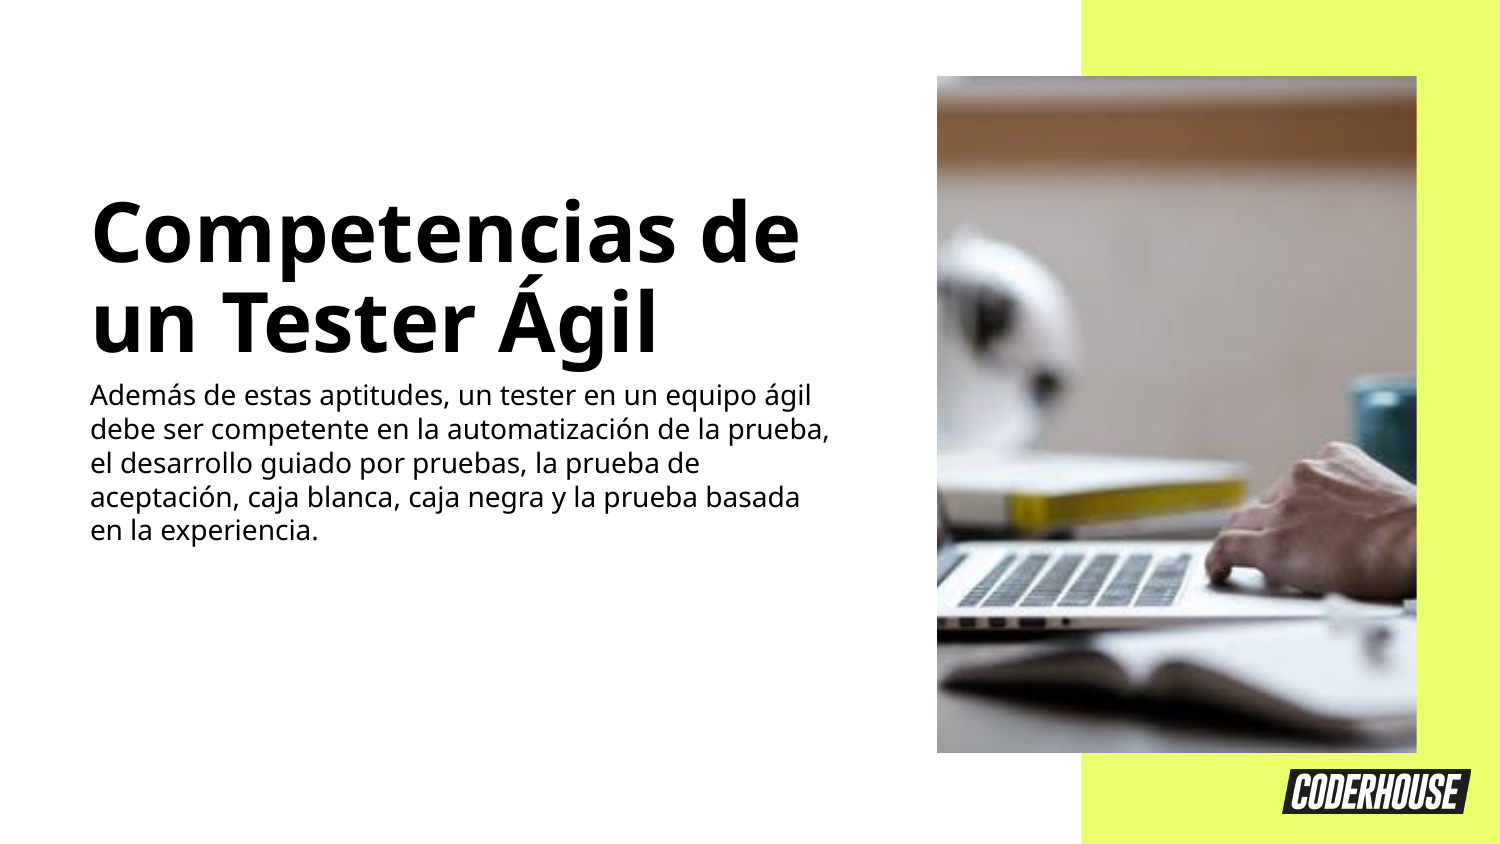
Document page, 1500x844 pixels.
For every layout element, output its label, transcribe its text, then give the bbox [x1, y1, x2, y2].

text_box Competencias de un Tester Ágil [75, 175, 851, 362]
text_box Además de estas aptitudes, un tester en un equipo ágil debe ser competente en la automatización de la prueba, el desarrollo guiado por pruebas, la prueba de aceptación, caja blanca, caja negra y la prueba basada en la experiencia. [75, 362, 851, 629]
picture [0, 0, 1417, 844]
picture [1281, 769, 1471, 814]
